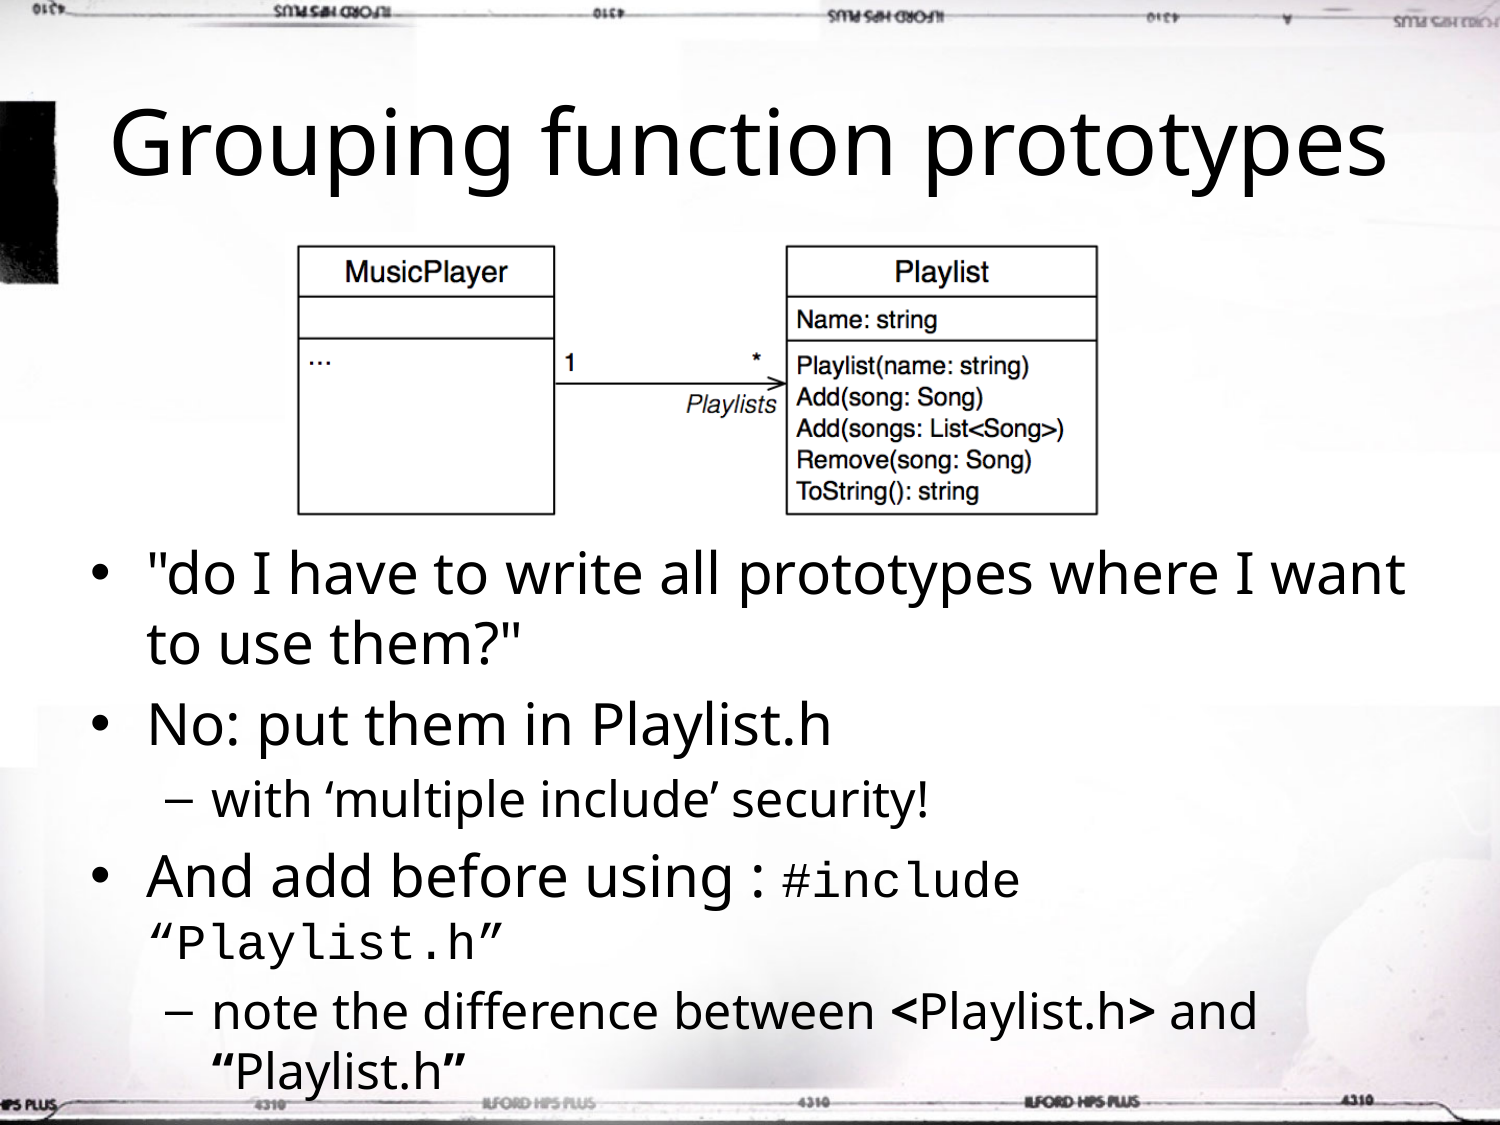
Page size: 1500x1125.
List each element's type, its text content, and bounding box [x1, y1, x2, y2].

picture [0, 0, 1500, 1125]
list "do I have to write all prototypes where I want to use them?" No: put them in Playlist.h with ‘multiple include’ security! And add before using : #include “Playlist.h” note the difference between <Playlist.h> and “Playlist.h” [75, 528, 1425, 1026]
title Grouping function prototypes [75, 45, 1425, 233]
